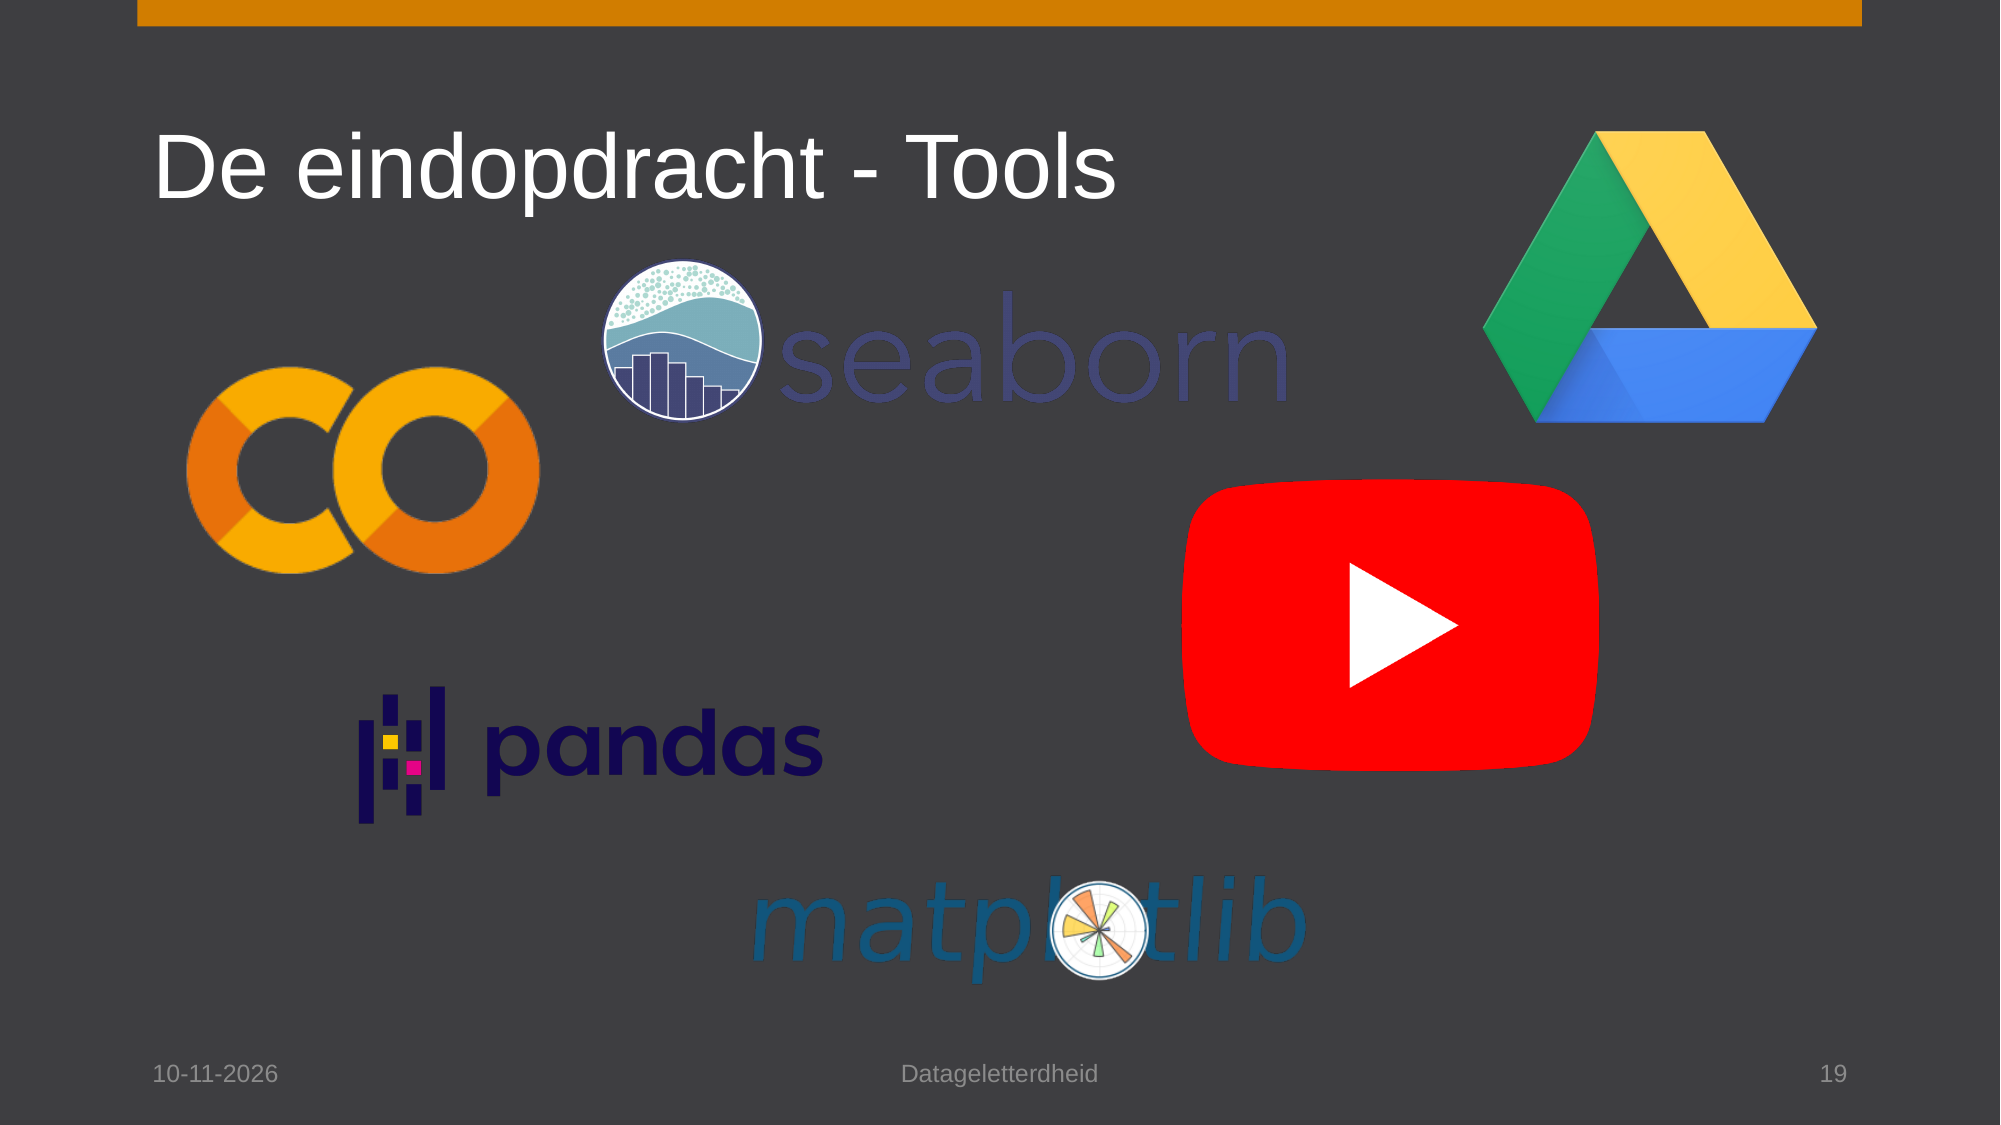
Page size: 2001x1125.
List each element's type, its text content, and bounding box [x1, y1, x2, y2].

picture [587, 244, 1307, 452]
slide_number 19 [1412, 1042, 1863, 1103]
picture [1178, 478, 1603, 772]
title De eindopdracht - Tools [137, 59, 1863, 278]
picture [159, 267, 1363, 1043]
footer Datageletterdheid [662, 1042, 1338, 1103]
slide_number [137, 1042, 588, 1103]
picture [1475, 102, 1825, 452]
